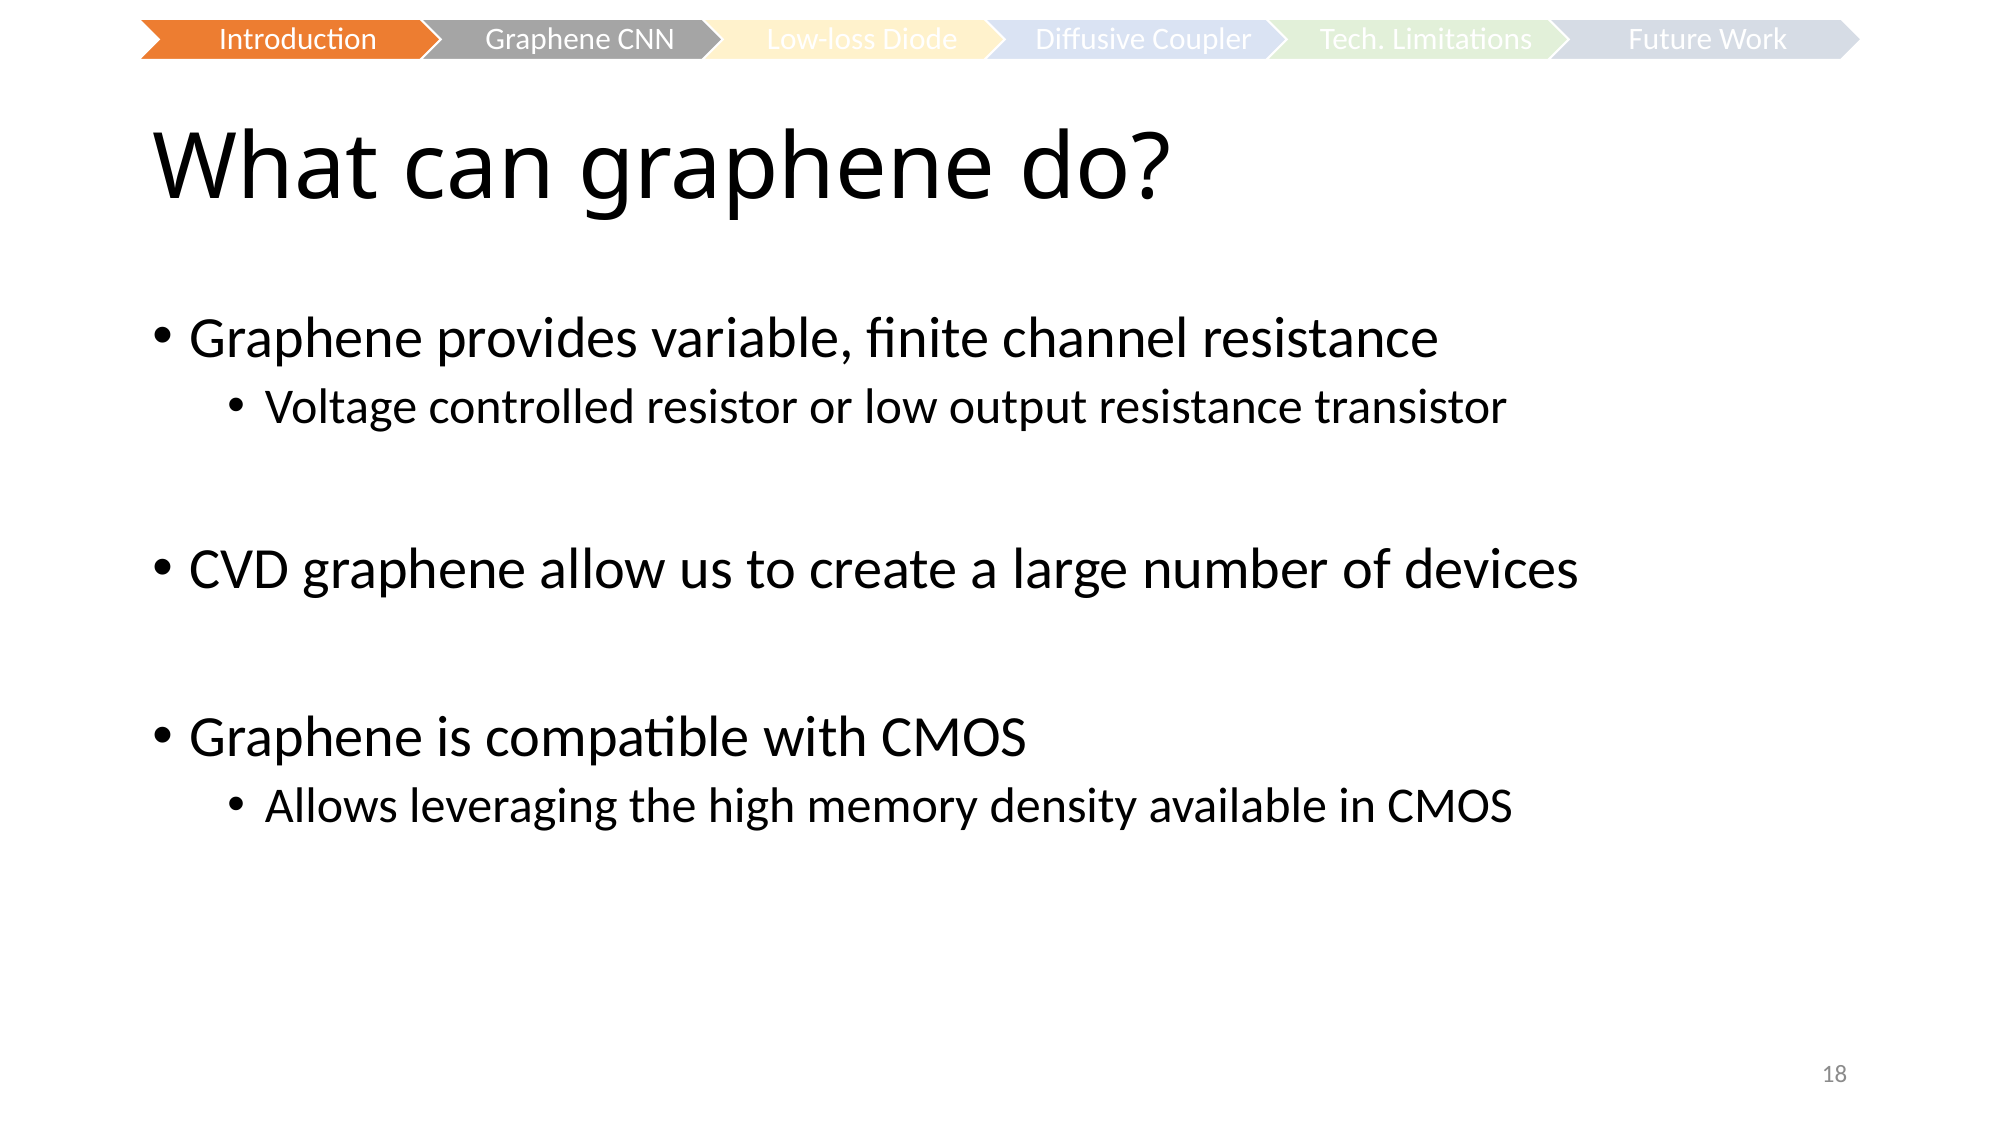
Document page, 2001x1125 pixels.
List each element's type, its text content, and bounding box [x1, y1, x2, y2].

slide_number 18 [1412, 1042, 1863, 1103]
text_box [137, 18, 1863, 60]
list Graphene provides variable, finite channel resistance Voltage controlled resistor or low output resistance transistor CVD graphene allow us to create a large number of devices Graphene is compatible with CMOS Allows leveraging the high memory density available in CMOS [137, 299, 1863, 1014]
title What can graphene do? [137, 60, 1863, 278]
